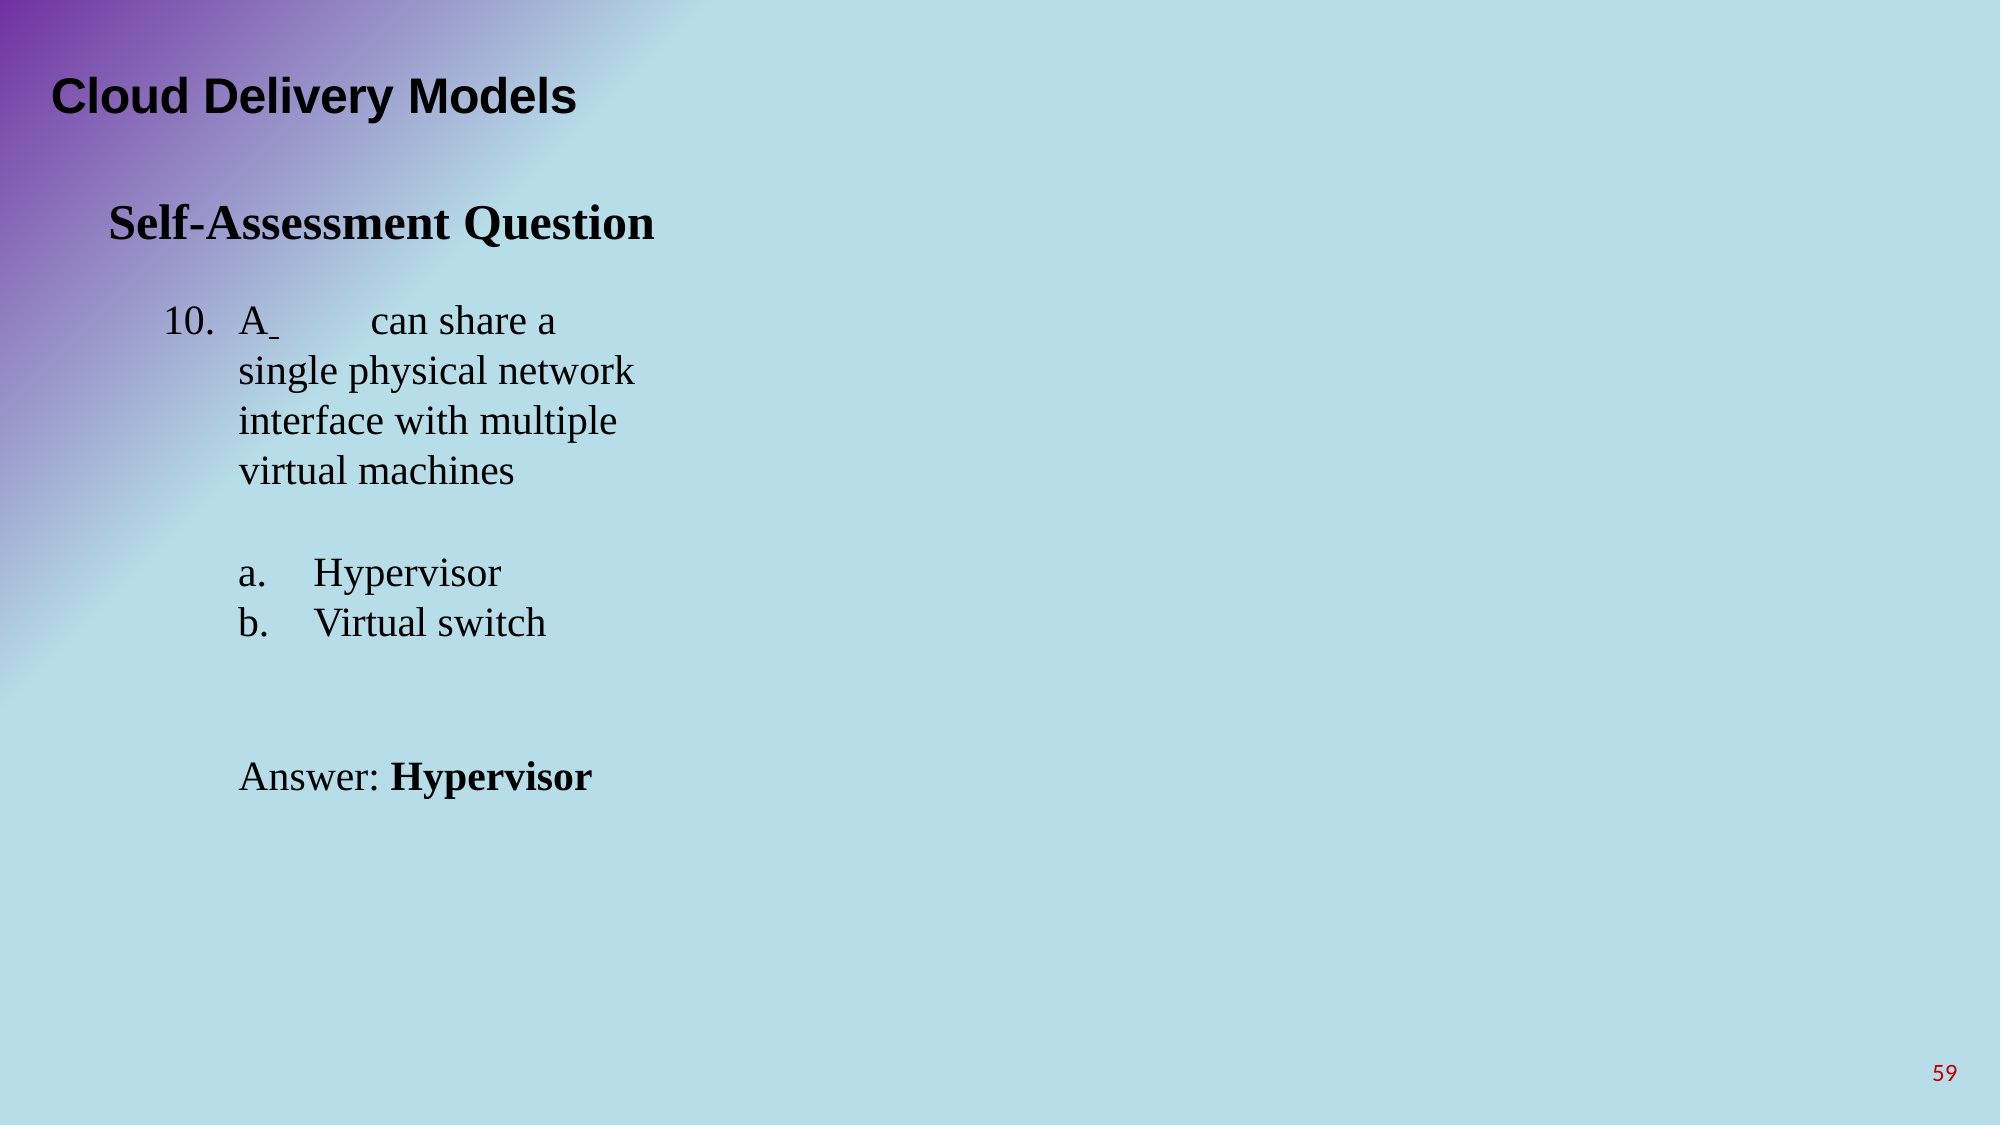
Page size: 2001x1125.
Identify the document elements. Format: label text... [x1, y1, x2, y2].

title Cloud Delivery Models [48, 61, 581, 251]
text_box Self-Assessment Question A can share a single physical network interface with multiple virtual machines Hypervisor Virtual switch Answer: Hypervisor [105, 187, 1561, 800]
slide_number 59 [1925, 1060, 1964, 1125]
